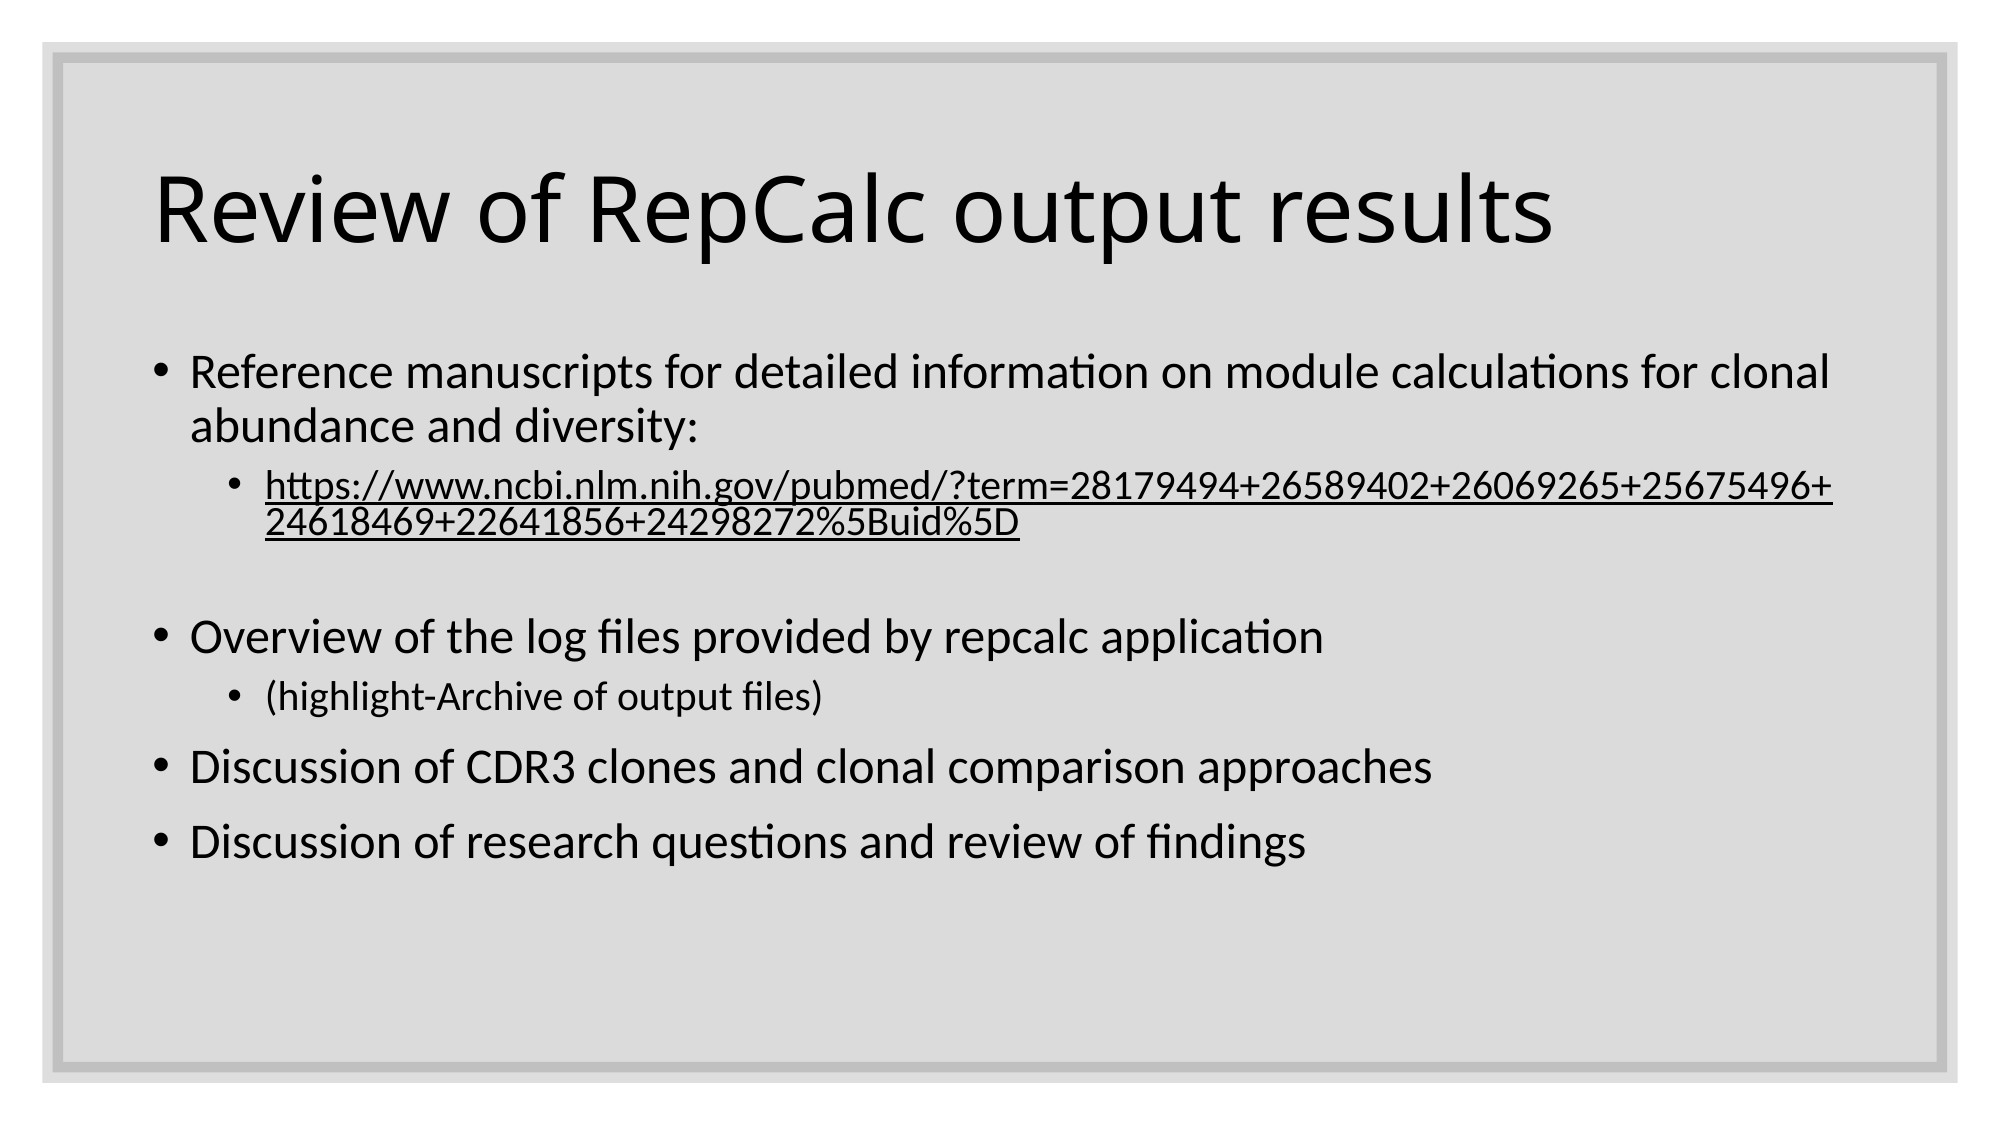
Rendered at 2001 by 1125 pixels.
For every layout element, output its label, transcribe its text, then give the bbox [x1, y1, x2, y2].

title Review of RepCalc output results [137, 103, 1863, 322]
list Reference manuscripts for detailed information on module calculations for clonal abundance and diversity: https://www.ncbi.nlm.nih.gov/pubmed/?term=28179494+26589402+26069265+25675496+24618469+22641856+24298272%5Buid%5D Overview of the log files provided by repcalc application (highlight-Archive of output files) Discussion of CDR3 clones and clonal comparison approaches Discussion of research questions and review of findings [137, 337, 1863, 973]
text_box [52, 51, 1948, 1073]
